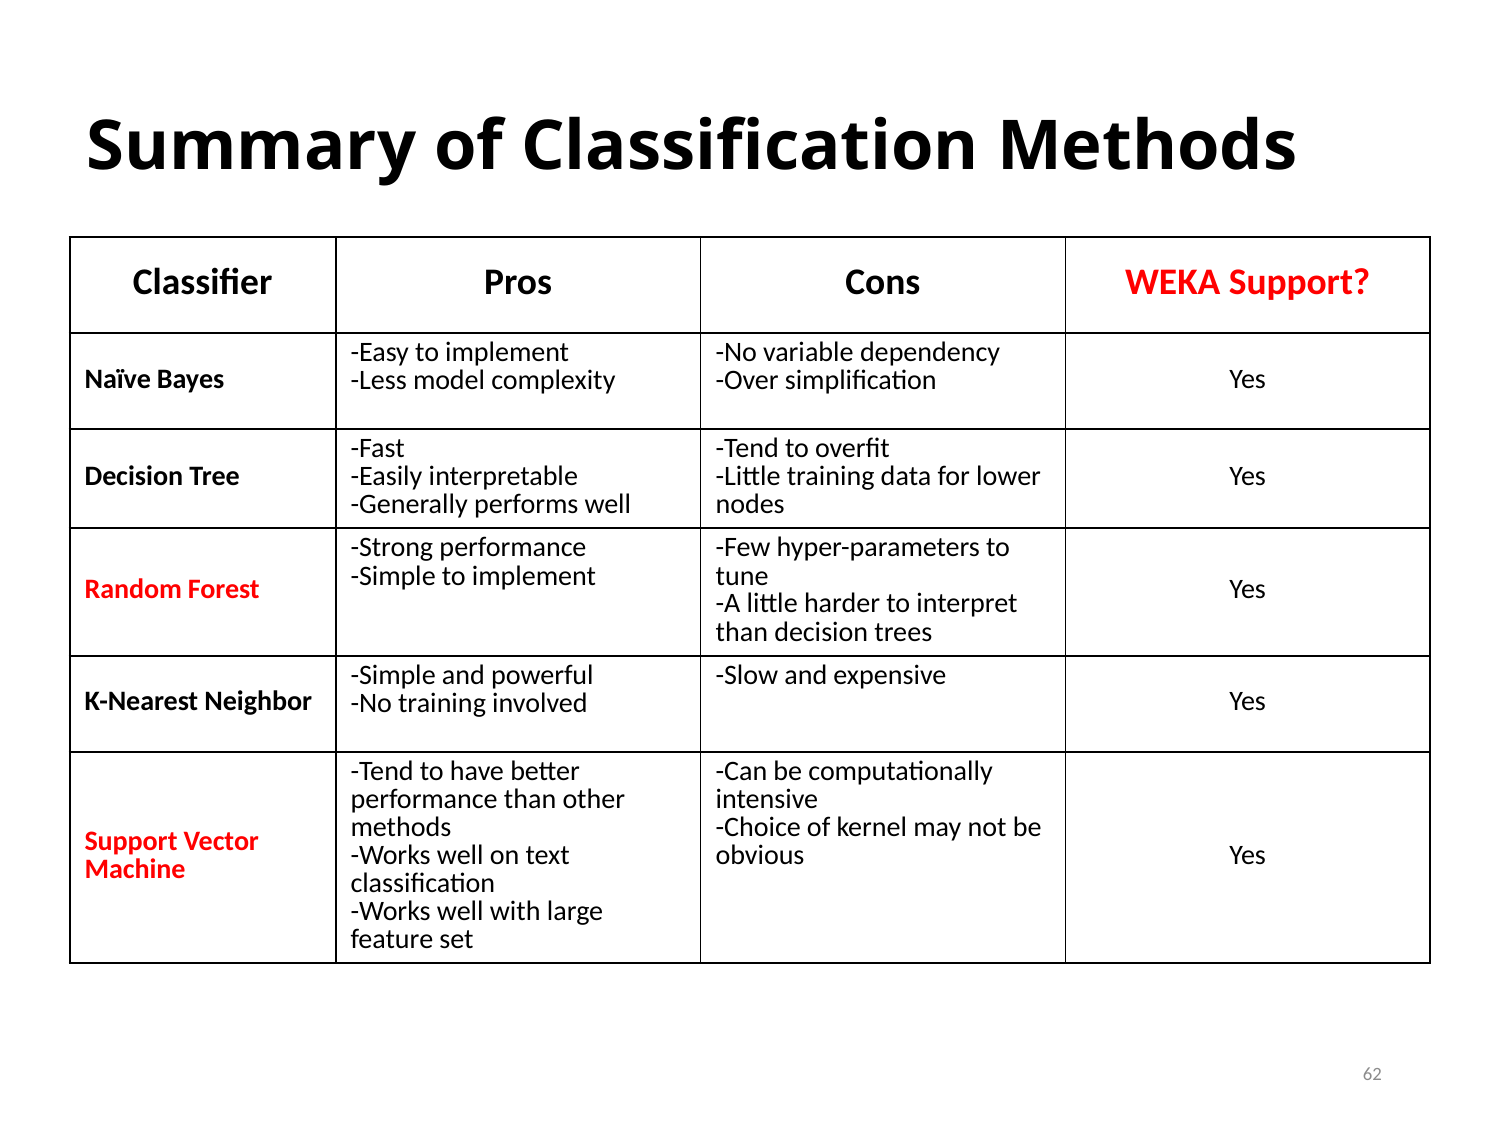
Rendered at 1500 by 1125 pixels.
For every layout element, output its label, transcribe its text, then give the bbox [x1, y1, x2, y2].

table_cell -Can be computationally intensive -Choice of kernel may not be obvious [701, 753, 1065, 962]
table_cell Yes [1066, 529, 1429, 655]
table_cell Random Forest [71, 529, 335, 655]
table_cell -Fast -Easily interpretable -Generally performs well [337, 430, 700, 527]
table_cell -Simple and powerful -No training involved [337, 657, 700, 751]
table_header Classifier [71, 238, 335, 332]
table_header Cons [701, 238, 1065, 332]
table_cell -Slow and expensive [701, 657, 1065, 751]
table_cell Yes [1066, 430, 1429, 527]
table_cell Support Vector Machine [71, 753, 335, 962]
table_cell -Easy to implement -Less model complexity [337, 334, 700, 428]
table_cell -Strong performance -Simple to implement [337, 529, 700, 655]
table_header Pros [337, 238, 700, 332]
table_cell K-Nearest Neighbor [71, 657, 335, 751]
table_cell -Tend to have better performance than other methods -Works well on text classification -Works well with large feature set [337, 753, 700, 962]
table_cell -Few hyper-parameters to tune -A little harder to interpret than decision trees [701, 529, 1065, 655]
table_cell Yes [1066, 753, 1429, 962]
table_cell Naïve Bayes [71, 334, 335, 428]
title Summary of Classification Methods [71, 38, 1366, 236]
table_cell -Tend to overfit -Little training data for lower nodes [701, 430, 1065, 527]
table_cell Yes [1066, 657, 1429, 751]
table_cell Yes [1066, 334, 1429, 428]
slide_number 62 [1059, 1042, 1397, 1103]
table_cell -No variable dependency -Over simplification [701, 334, 1065, 428]
table_header WEKA Support? [1066, 238, 1429, 332]
table_cell Decision Tree [71, 430, 335, 527]
